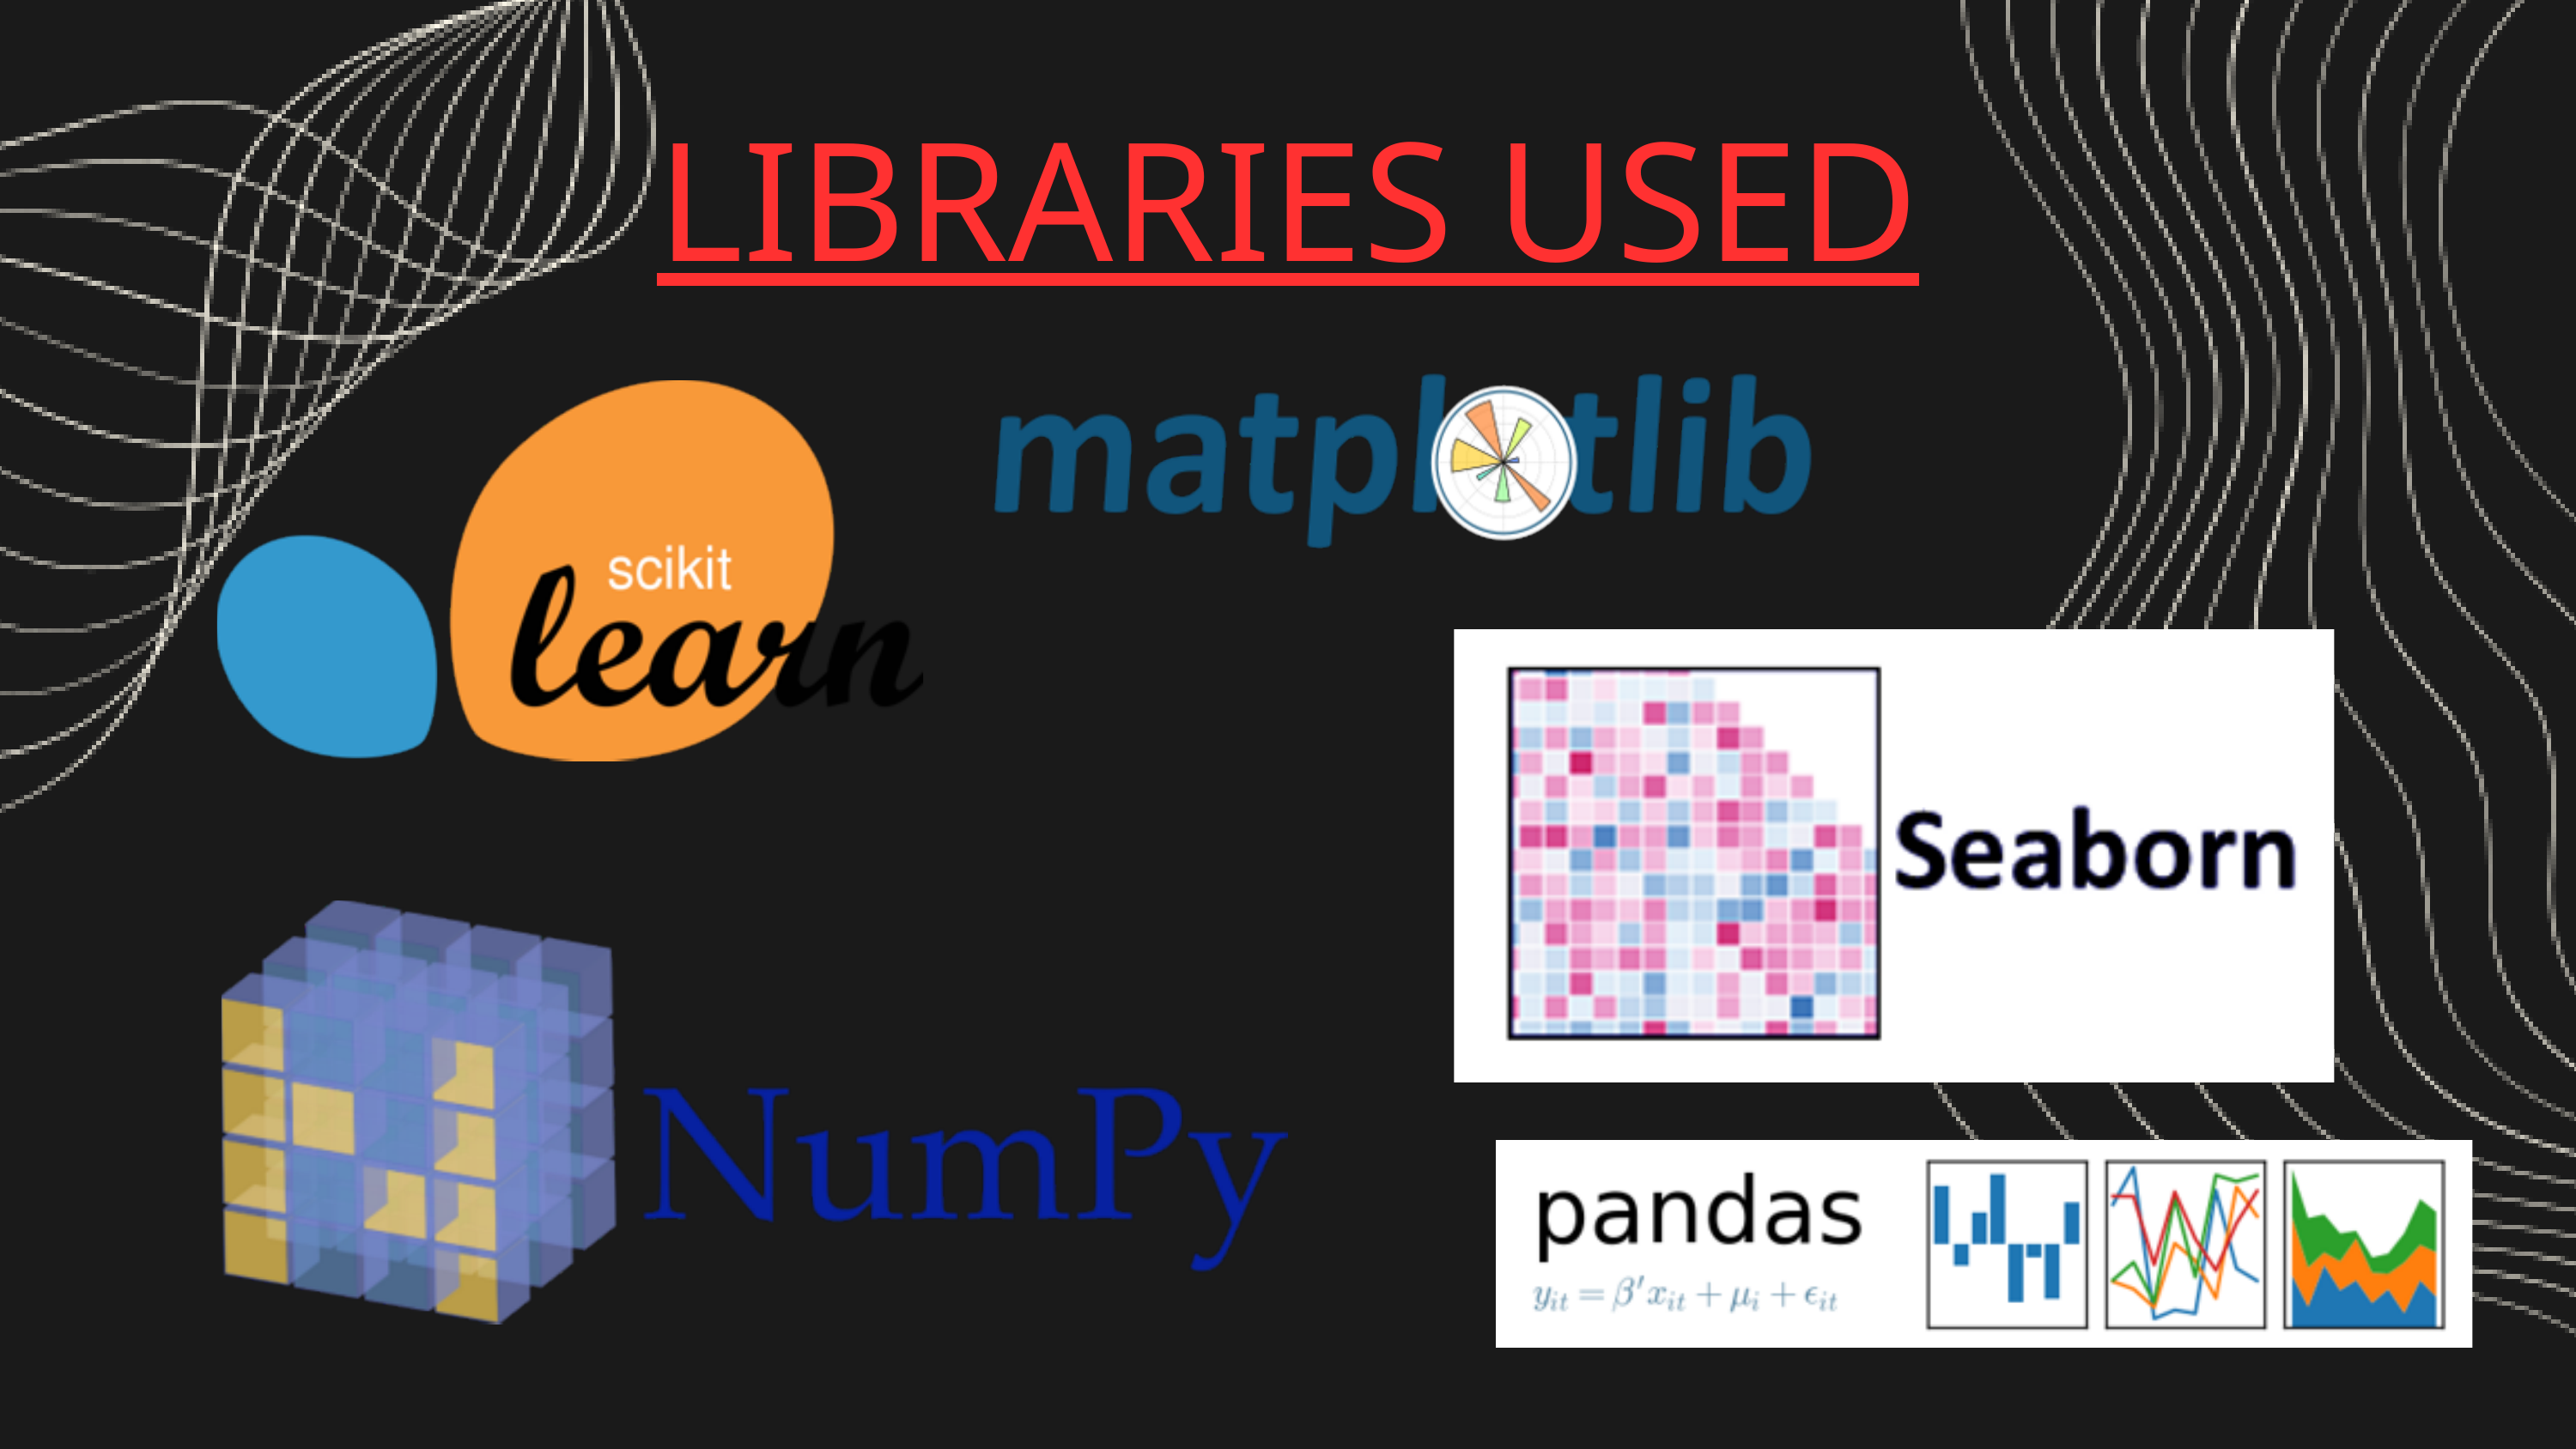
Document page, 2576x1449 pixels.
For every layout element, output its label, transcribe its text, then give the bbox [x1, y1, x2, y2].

text_box [0, 0, 1116, 822]
text_box [1893, 0, 2576, 1449]
text_box [1454, 629, 2335, 1082]
text_box [1496, 1140, 2473, 1348]
text_box [959, 343, 1858, 571]
text_box [216, 380, 924, 761]
text_box [221, 900, 1288, 1325]
text_box LIBRARIES USED [603, 64, 1973, 294]
